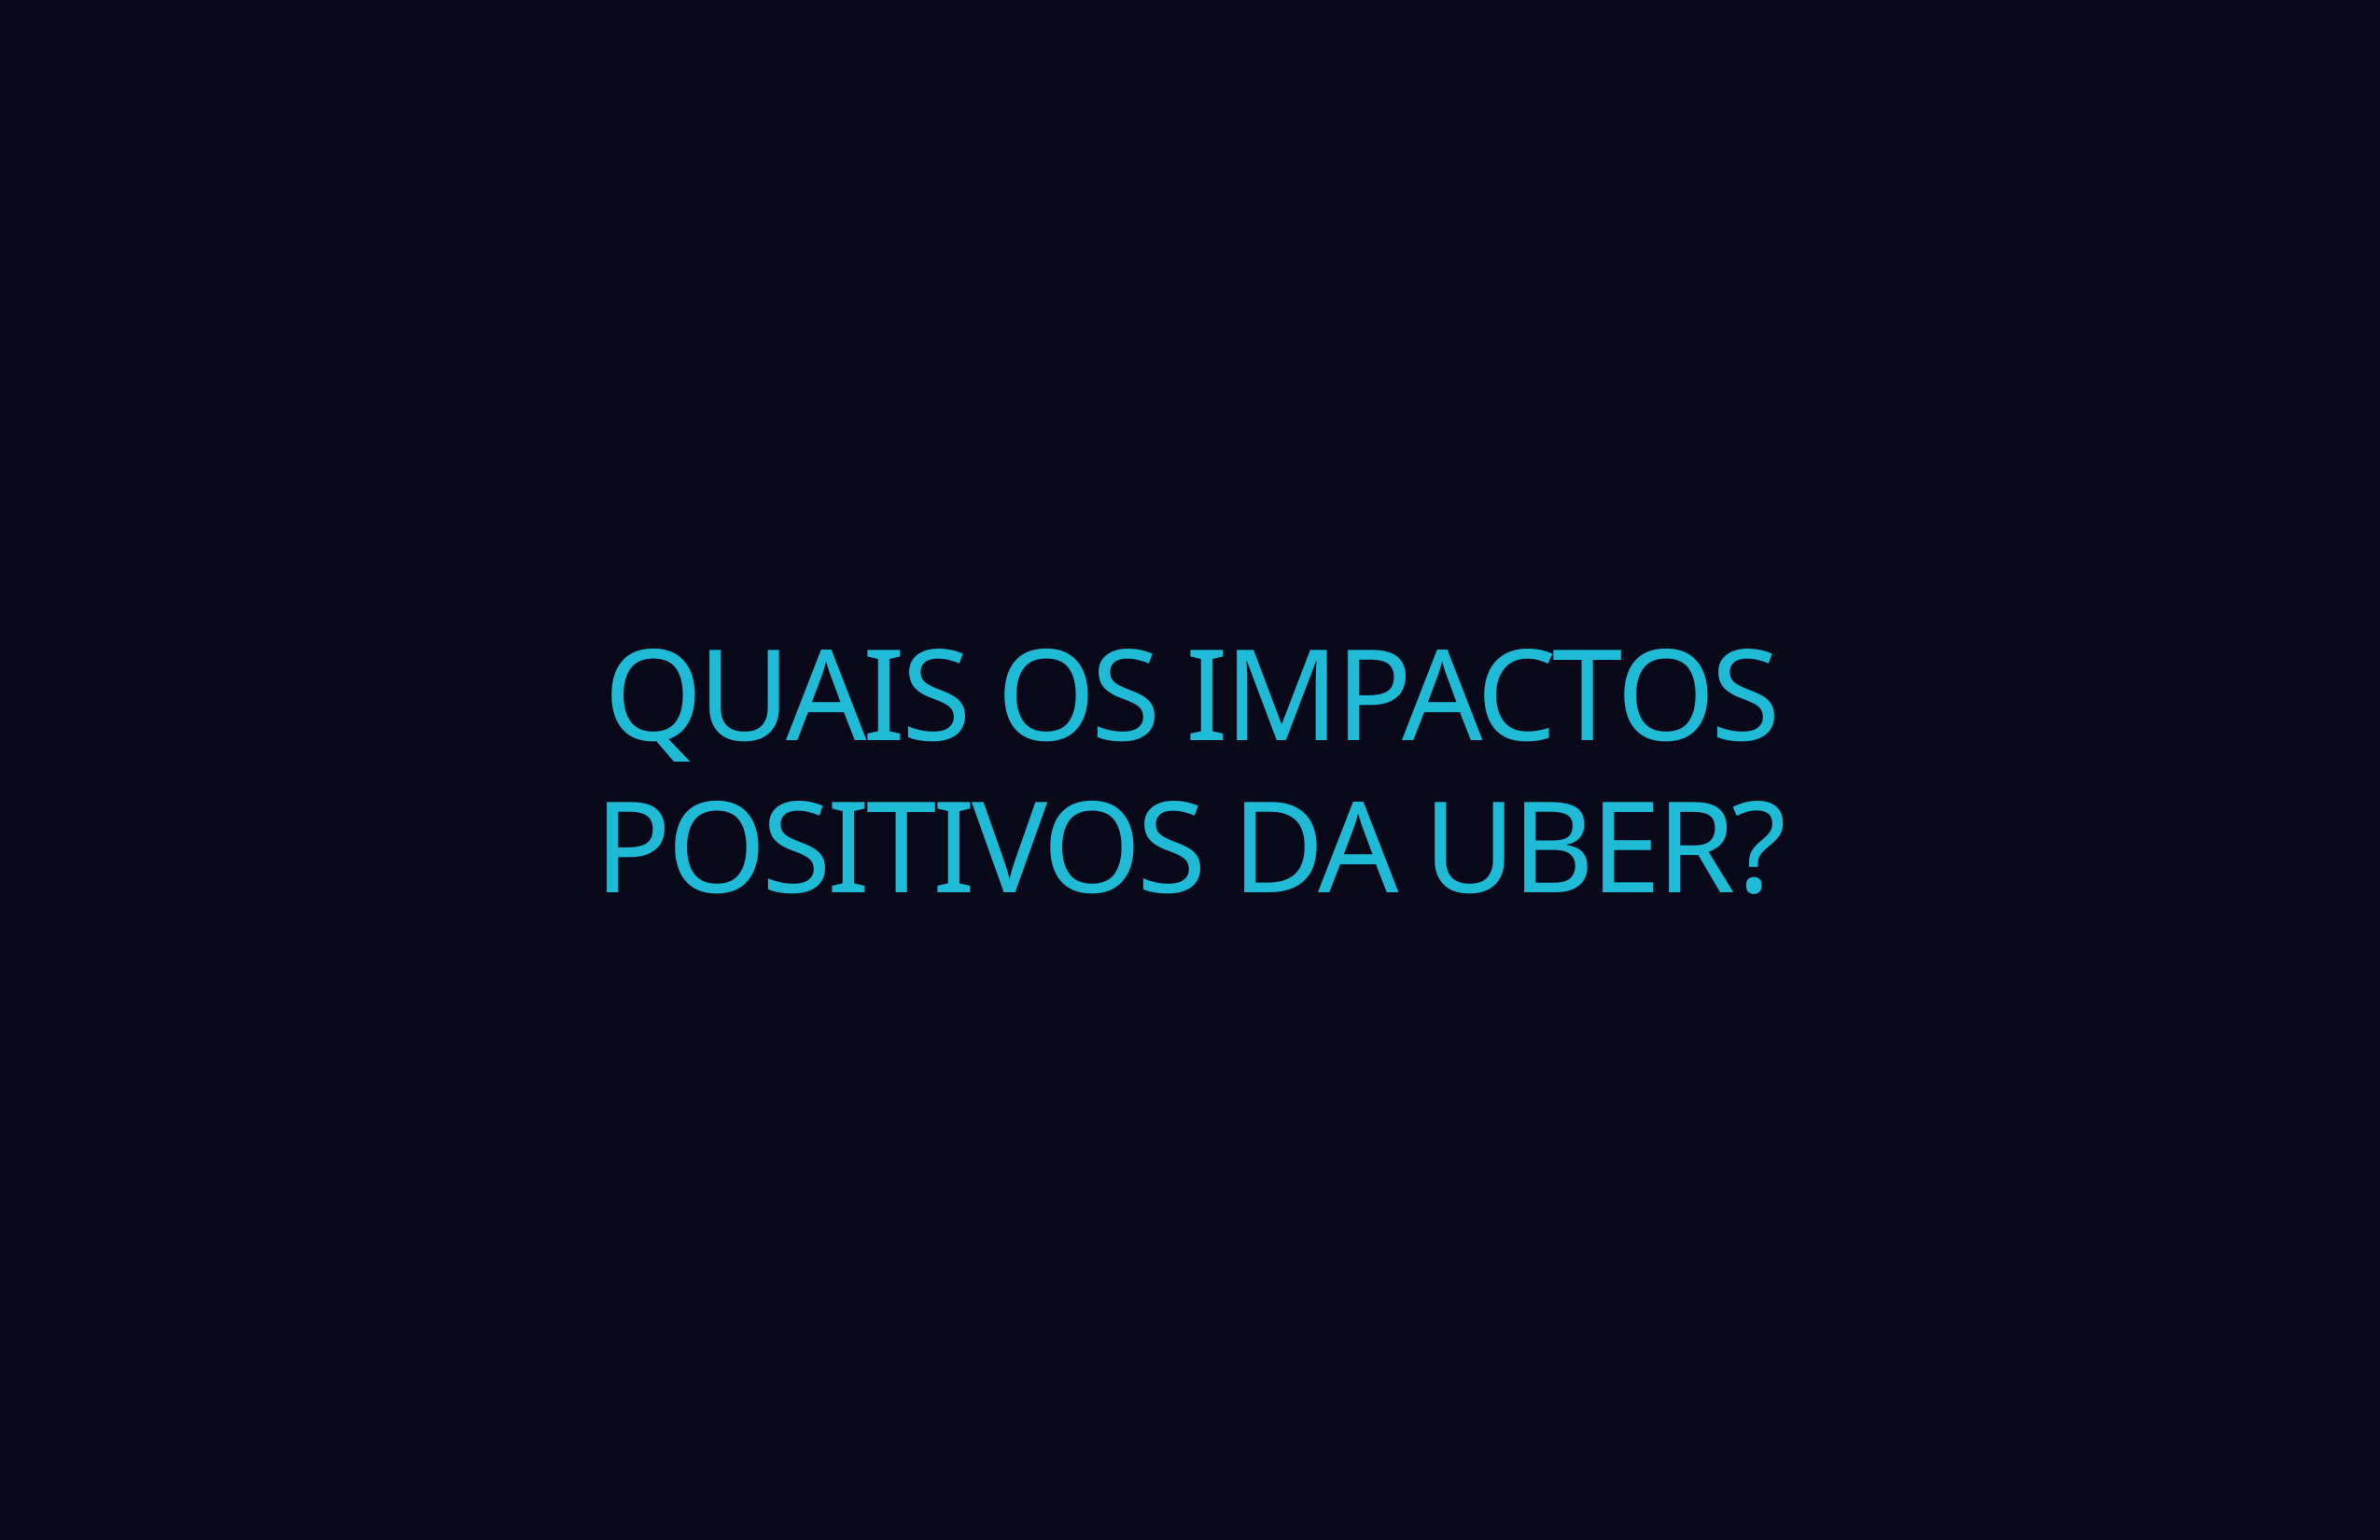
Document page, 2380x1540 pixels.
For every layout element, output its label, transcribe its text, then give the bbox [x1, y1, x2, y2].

list Quais os impactos positivos da Uber? [317, 310, 2065, 1223]
